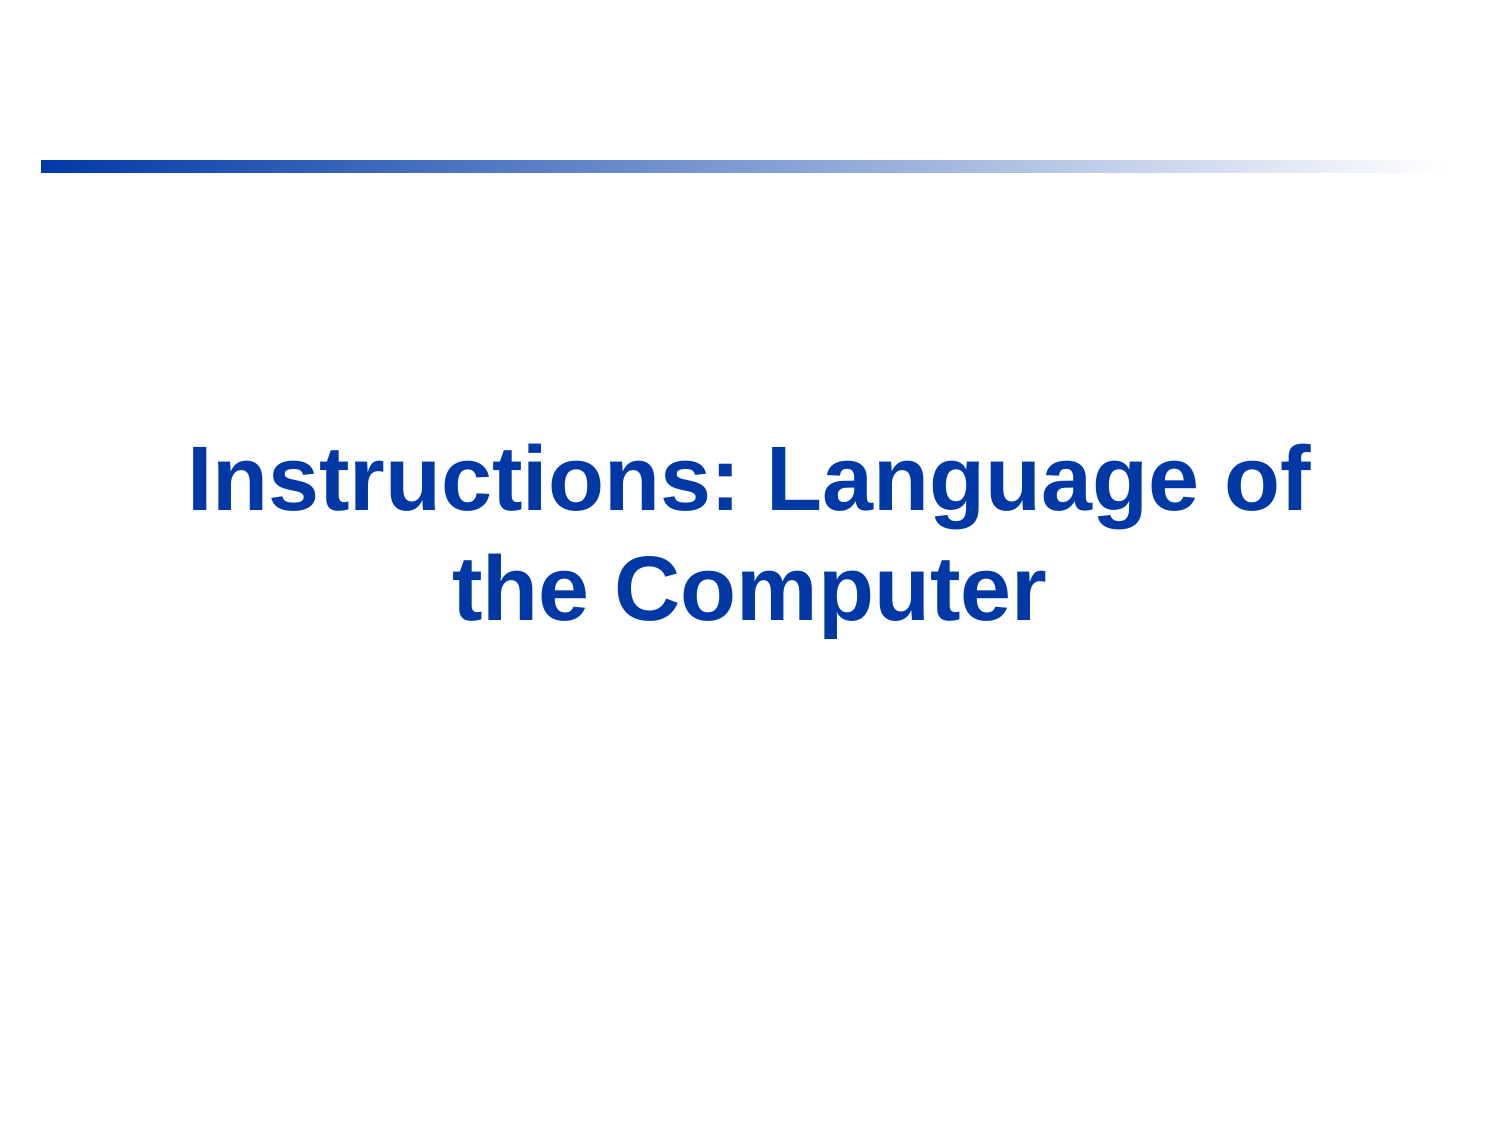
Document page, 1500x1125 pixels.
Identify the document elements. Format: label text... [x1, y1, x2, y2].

title Instructions: Language of the Computer [153, 408, 1347, 647]
